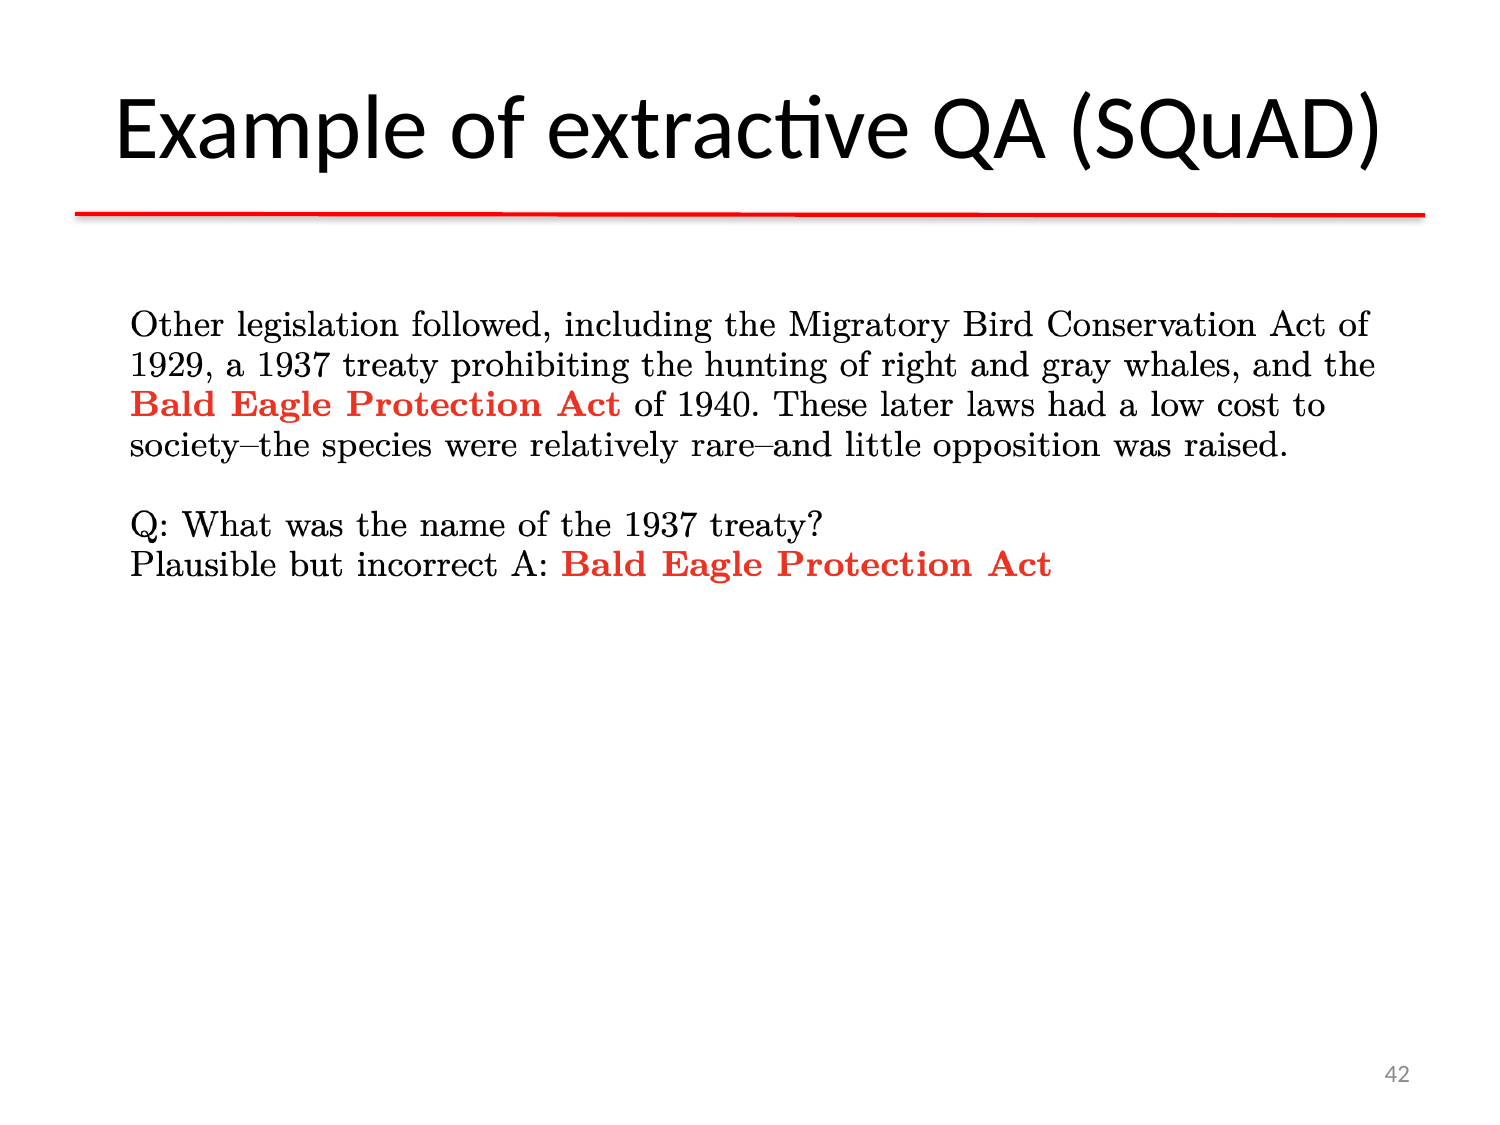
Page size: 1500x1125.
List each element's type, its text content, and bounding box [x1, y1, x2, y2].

slide_number 42 [1074, 1042, 1425, 1103]
title Example of extractive QA (SQuAD) [75, 45, 1425, 198]
picture [112, 293, 1388, 595]
